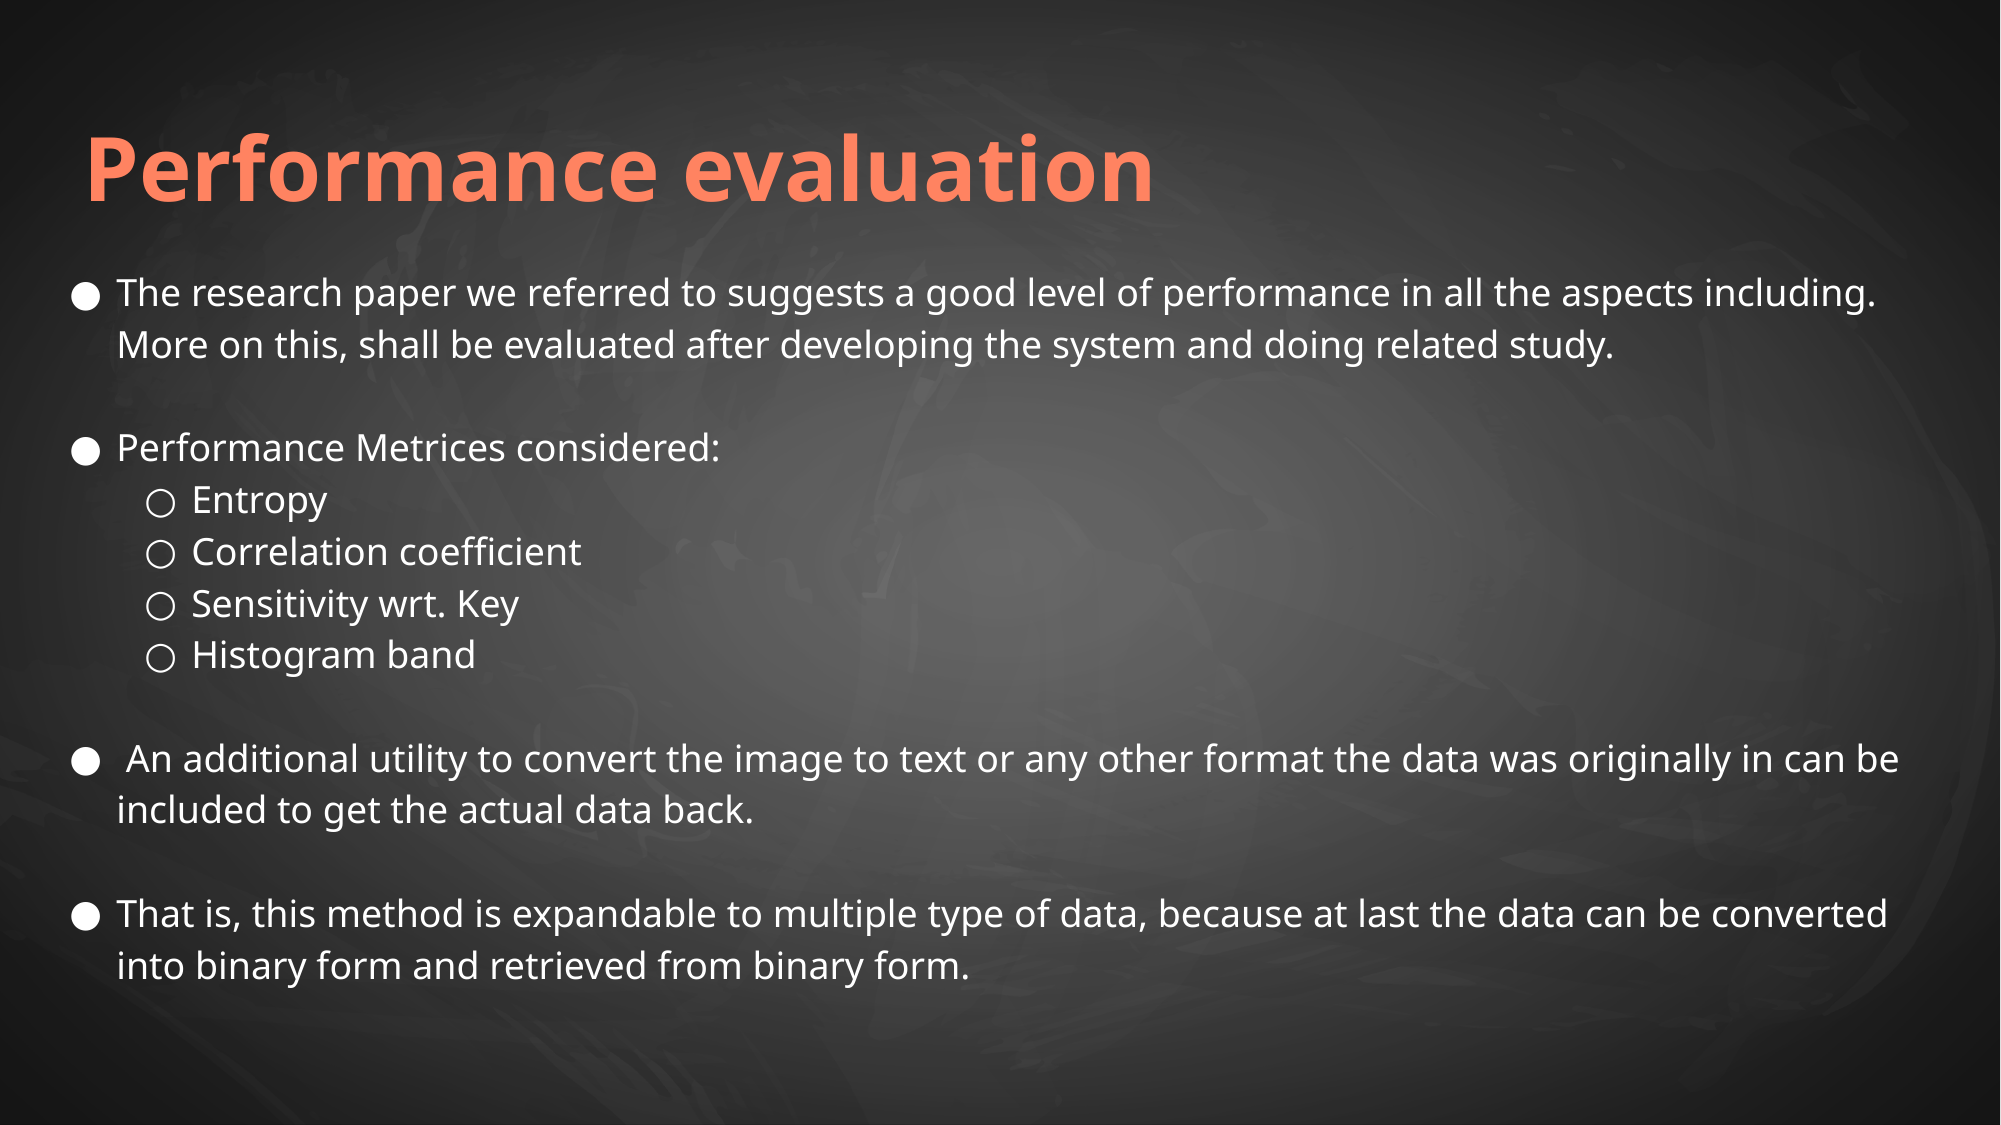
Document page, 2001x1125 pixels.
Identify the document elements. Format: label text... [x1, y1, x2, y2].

title Performance evaluation [68, 97, 1932, 223]
picture [0, 0, 2001, 1125]
list The research paper we referred to suggests a good level of performance in all the aspects including. More on this, shall be evaluated after developing the system and doing related study. Performance Metrices considered: Entropy Correlation coefficient Sensitivity wrt. Key Histogram band An additional utility to convert the image to text or any other format the data was originally in can be included to get the actual data back. That is, this method is expandable to multiple type of data, because at last the data can be converted into binary form and retrieved from binary form. [54, 247, 1918, 1102]
